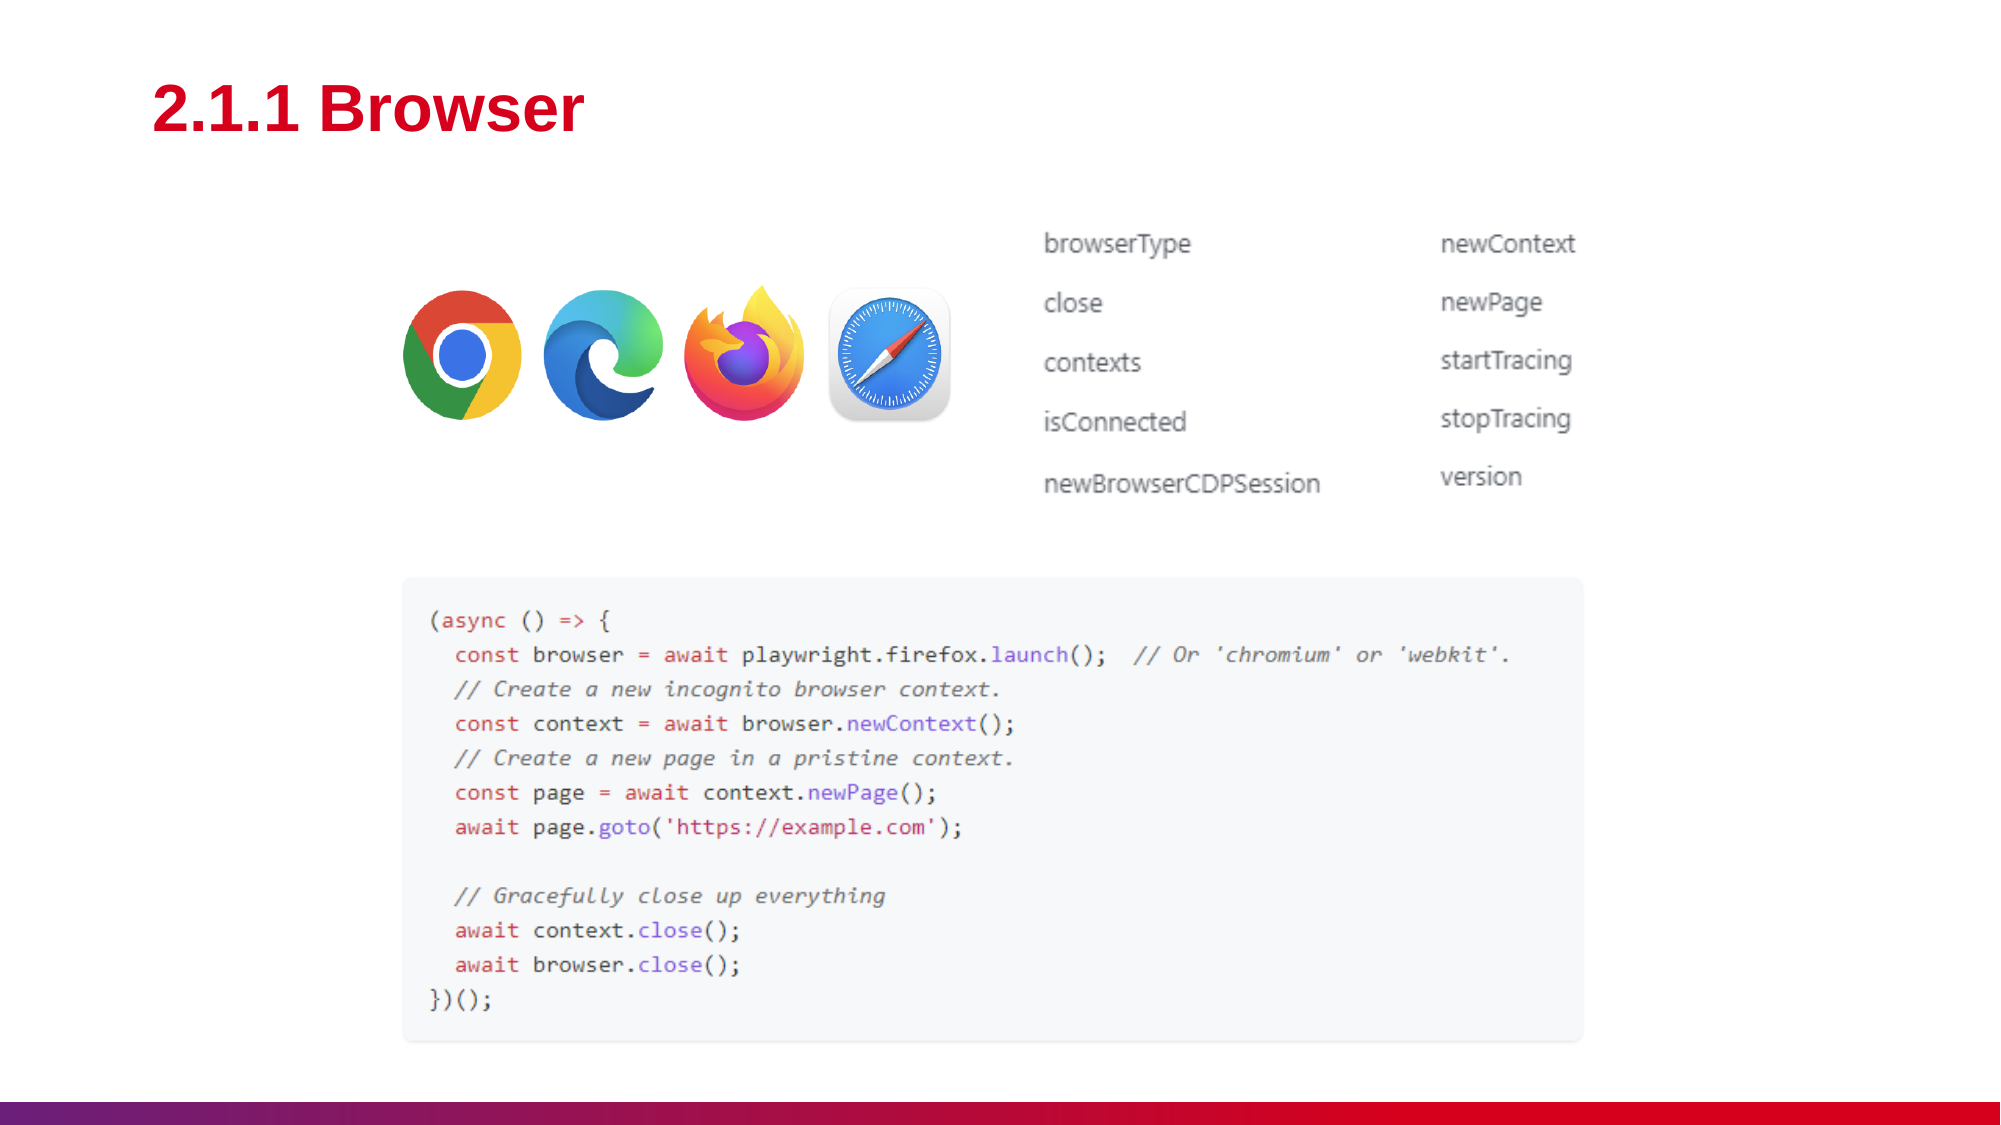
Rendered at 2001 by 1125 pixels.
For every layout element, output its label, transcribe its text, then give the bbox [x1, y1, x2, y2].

picture [1415, 219, 1781, 499]
title 2.1.1 Browser [137, 66, 1826, 155]
picture [402, 562, 1598, 1052]
picture [999, 205, 1394, 524]
picture [380, 255, 976, 447]
